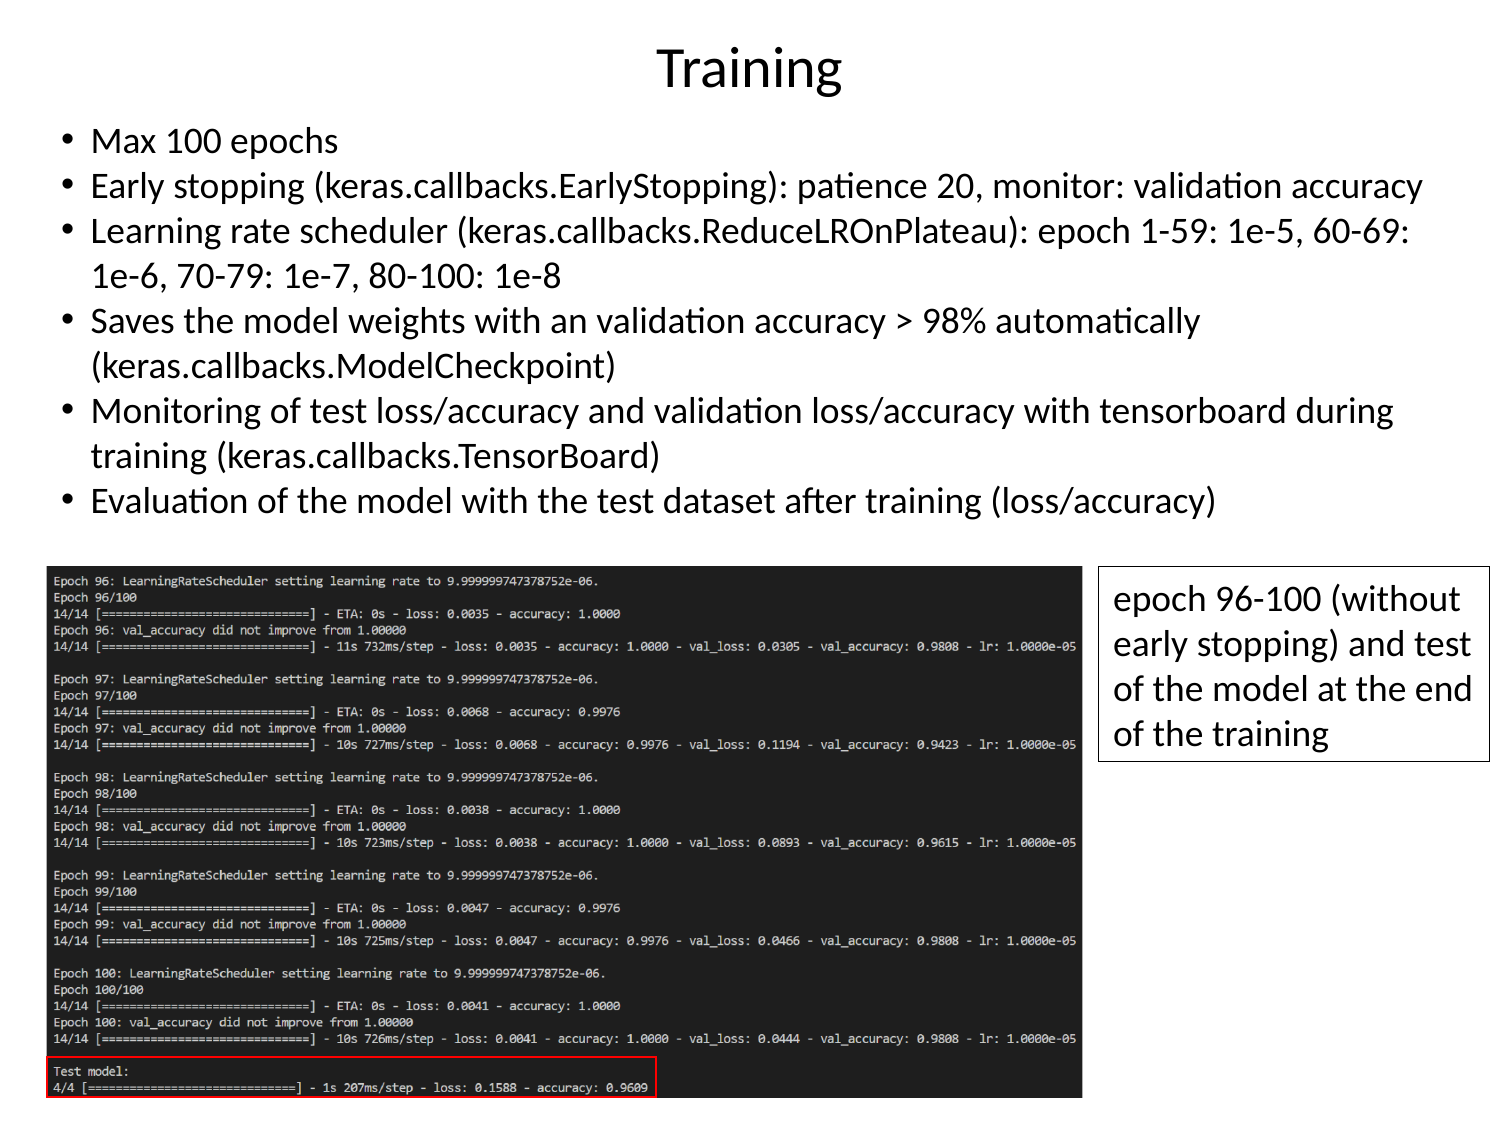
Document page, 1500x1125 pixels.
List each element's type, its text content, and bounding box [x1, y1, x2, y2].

text_box epoch 96-100 (without early stopping) and test of the model at the end of the training [1098, 566, 1490, 762]
text_box Max 100 epochs Early stopping (keras.callbacks.EarlyStopping): patience 20, monitor: validation accuracy Learning rate scheduler (keras.callbacks.ReduceLROnPlateau): epoch 1-59: 1e-5, 60-69: 1e-6, 70-79: 1e-7, 80-100: 1e-8 Saves the model weights with an validation accuracy > 98% automatically (keras.callbacks.ModelCheckpoint) Monitoring of test loss/accuracy and validation loss/accuracy with tensorboard during training (keras.callbacks.TensorBoard) Evaluation of the model with the test dataset after training (loss/accuracy) [46, 108, 1462, 528]
text_box Training [19, 21, 1481, 107]
picture [46, 566, 1083, 1098]
